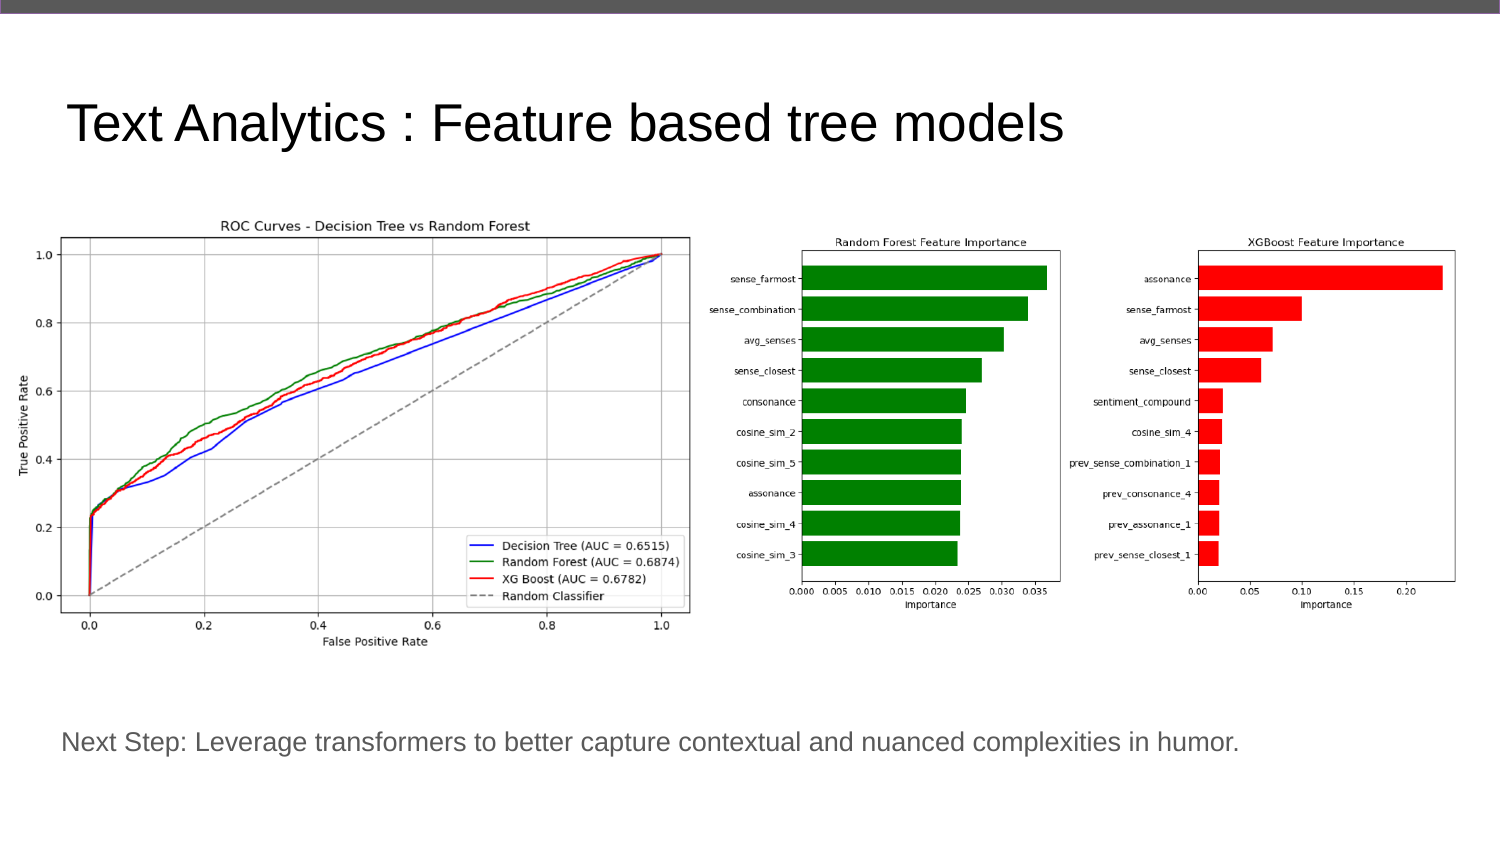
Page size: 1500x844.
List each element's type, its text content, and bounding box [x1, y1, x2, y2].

text_box Next Step: Leverage transformers to better capture contextual and nuanced complexities in humor. [46, 709, 1432, 772]
title Text Analytics : Feature based tree models [51, 72, 1449, 167]
picture [0, 216, 1462, 652]
text_box [0, 0, 1500, 14]
